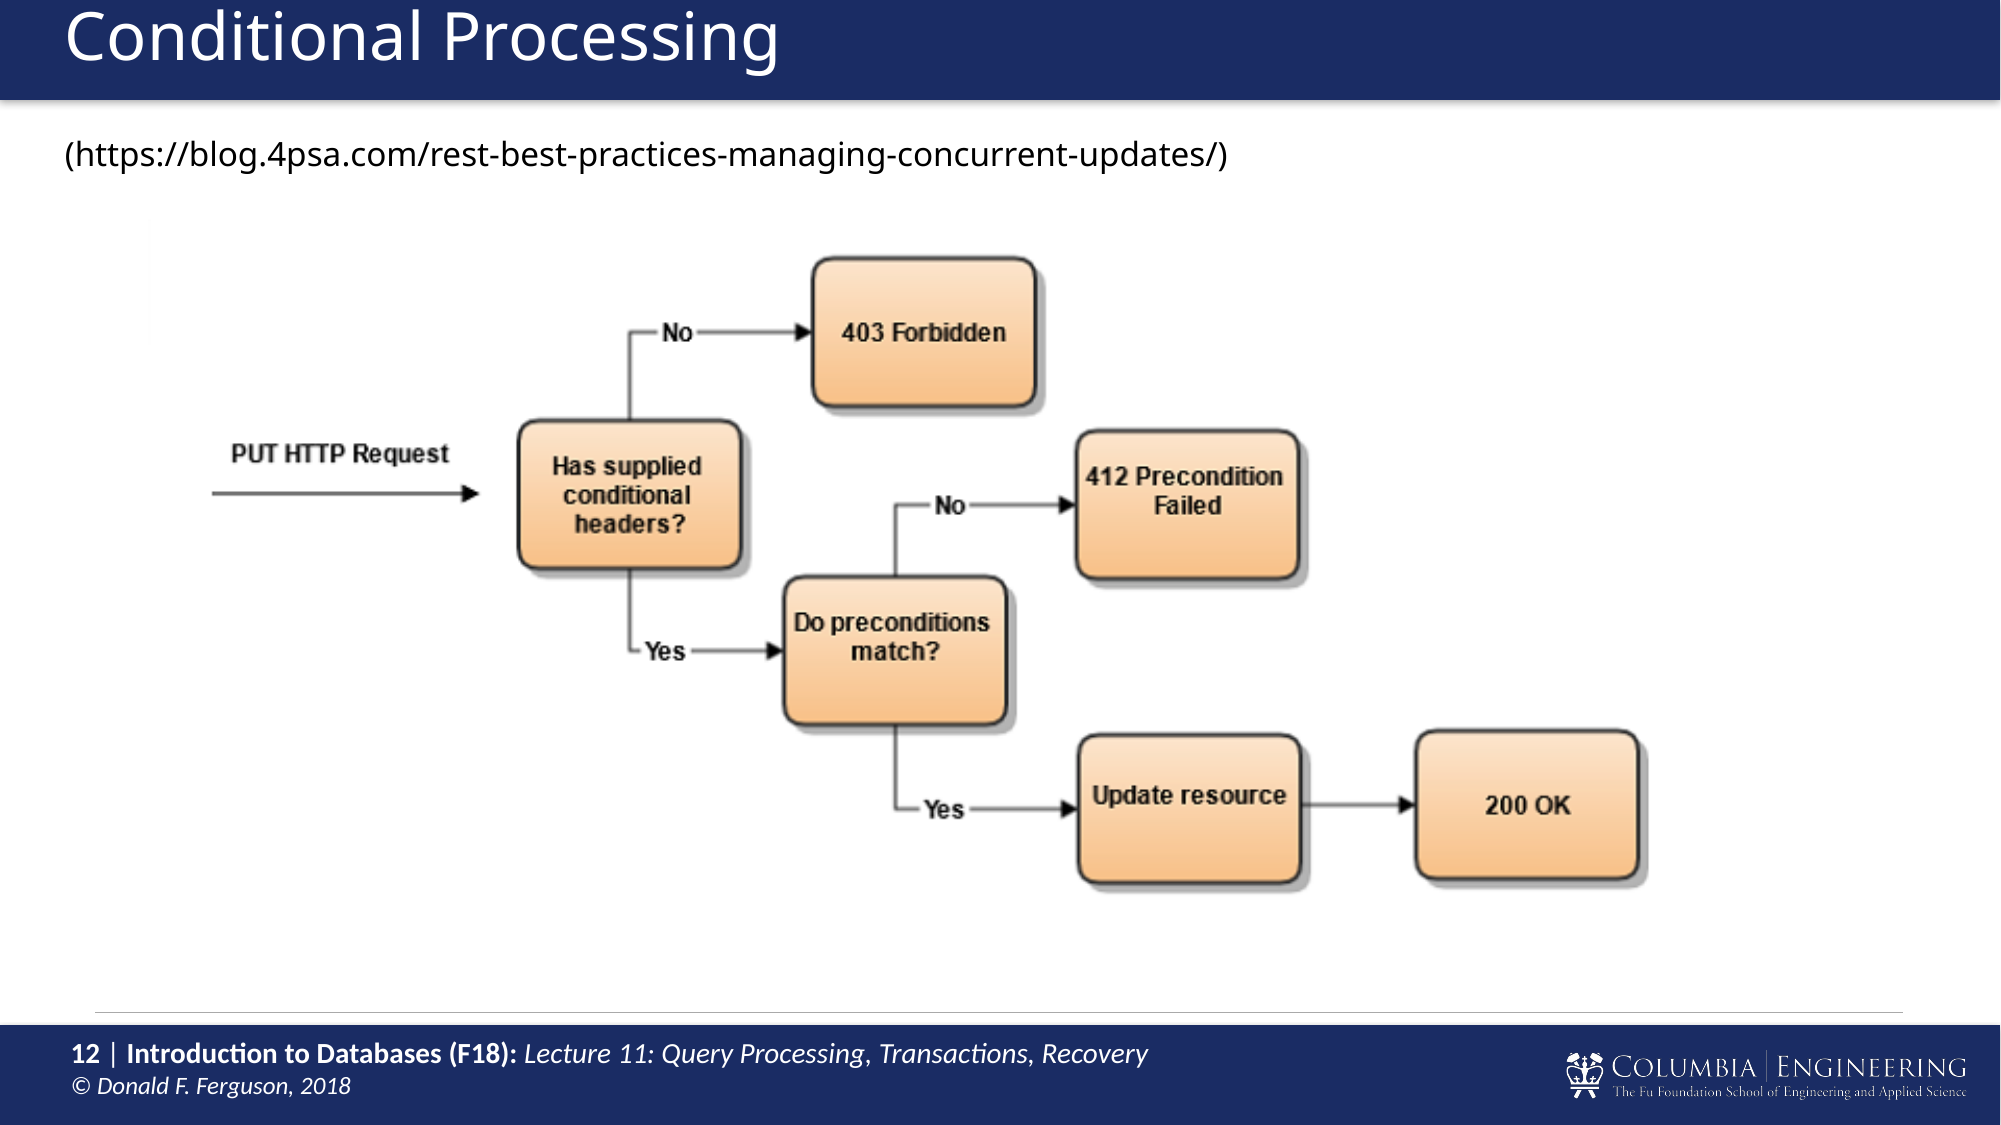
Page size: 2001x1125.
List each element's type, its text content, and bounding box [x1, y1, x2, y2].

picture [148, 219, 1673, 985]
title Conditional Processing (https://blog.4psa.com/rest-best-practices-managing-concurrent-updates/) [50, 0, 1861, 81]
